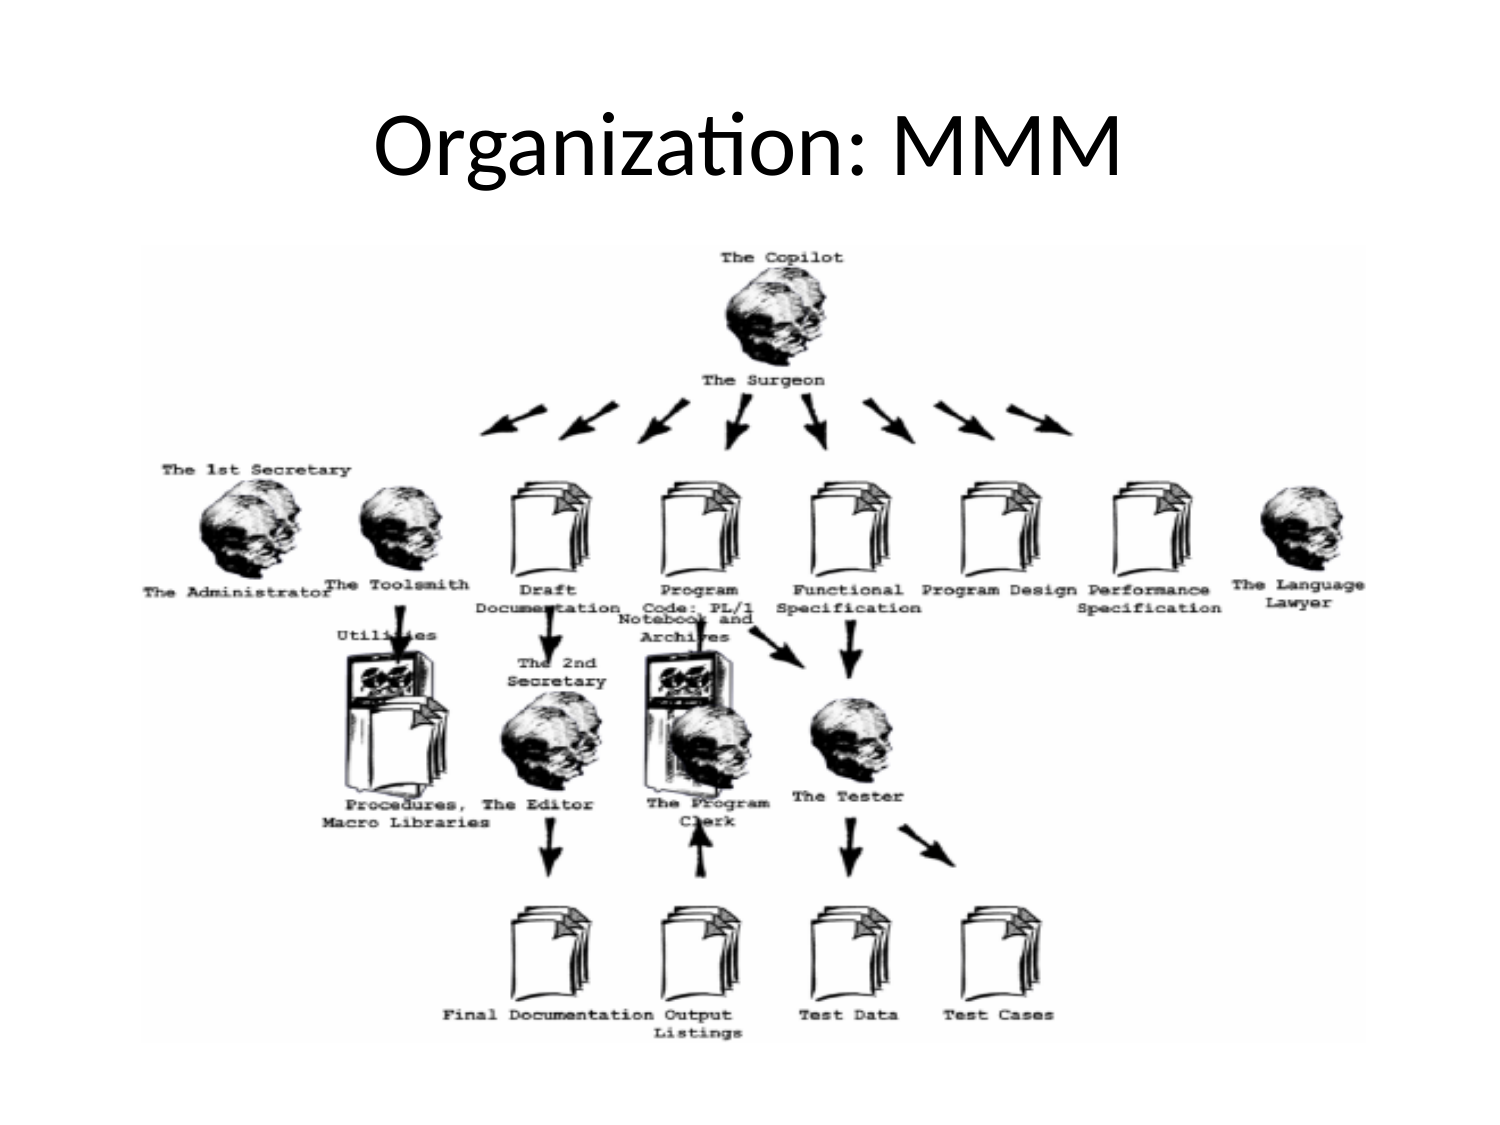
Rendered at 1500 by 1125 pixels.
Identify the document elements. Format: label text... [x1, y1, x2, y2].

title Organization: MMM [75, 45, 1425, 224]
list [74, 224, 1426, 1055]
